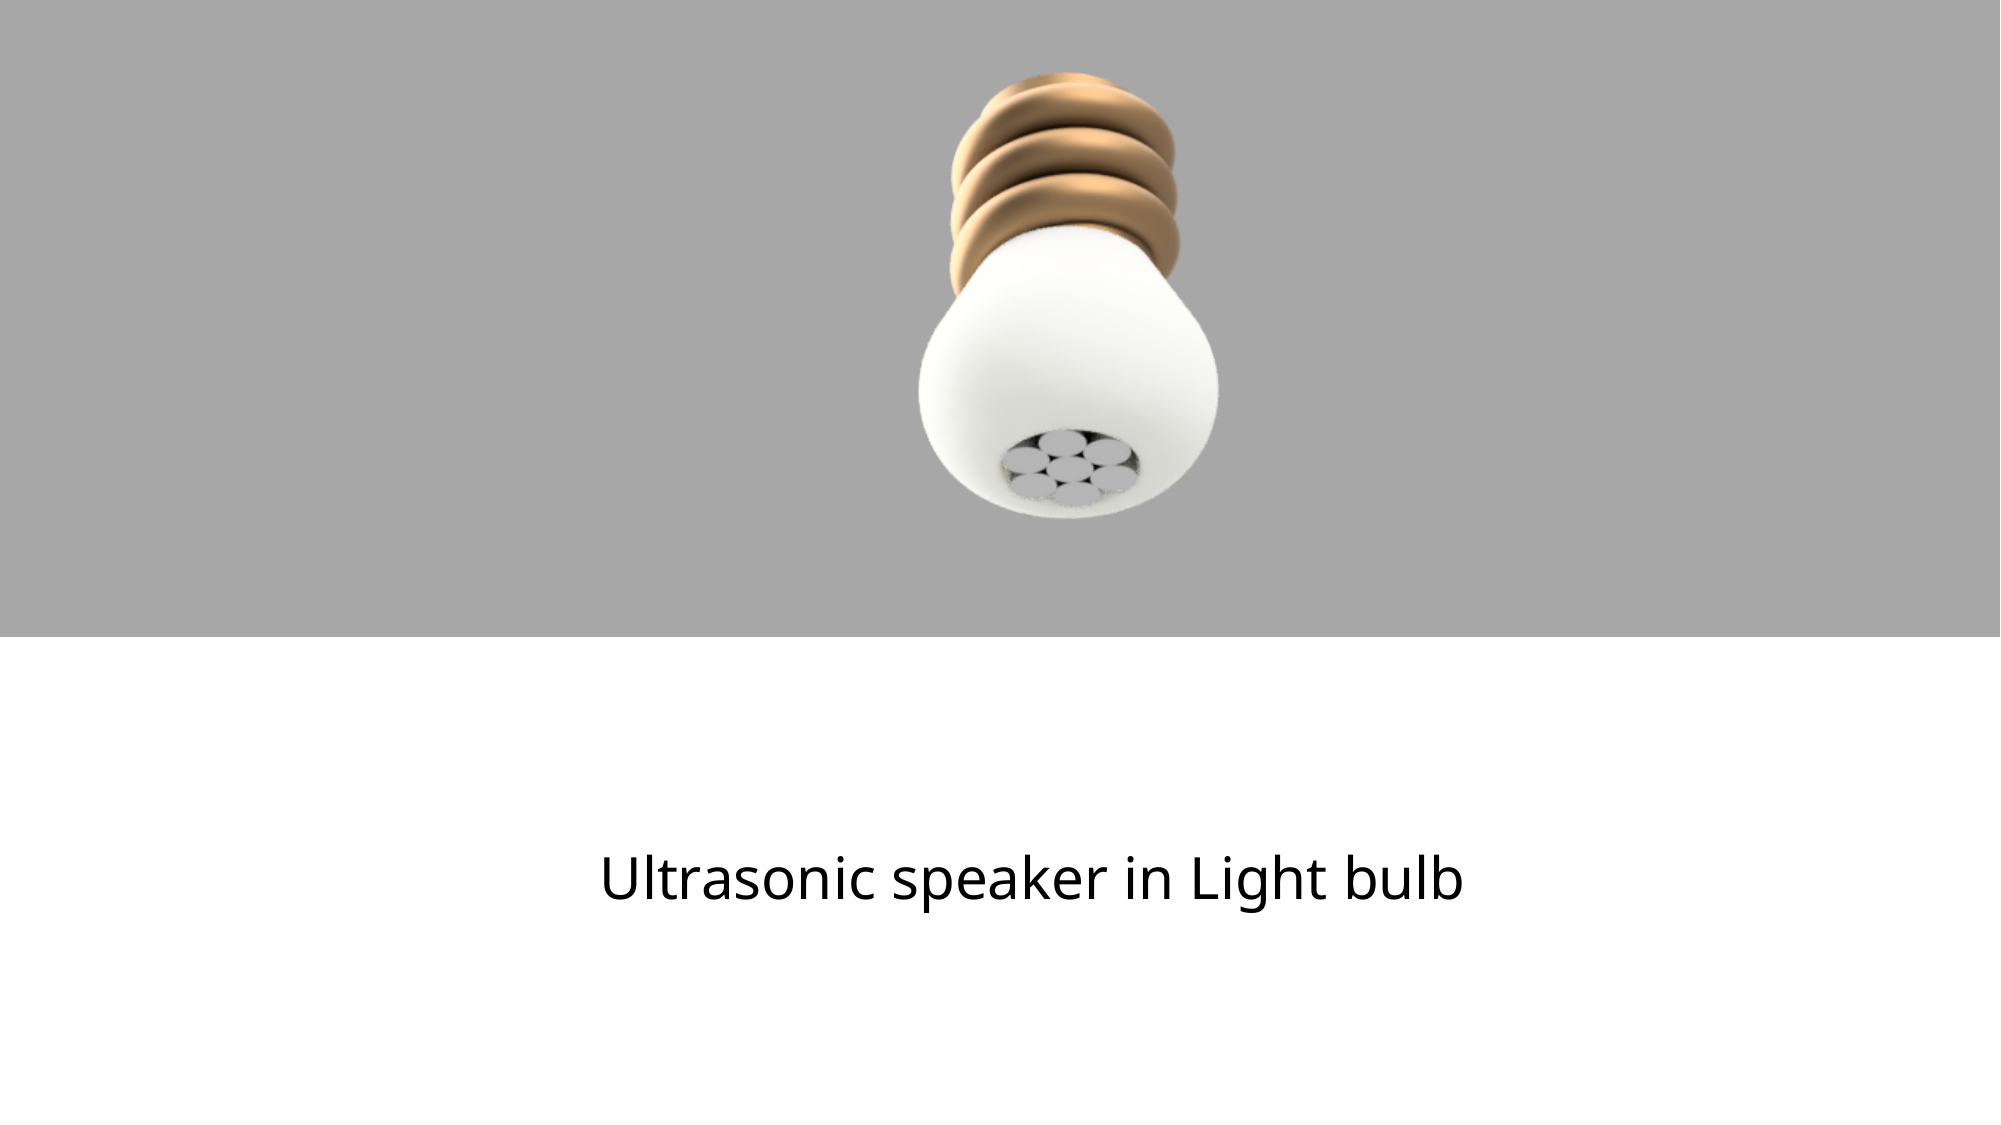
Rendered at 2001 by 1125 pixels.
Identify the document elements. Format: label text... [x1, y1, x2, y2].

picture [0, 0, 2000, 637]
text_box Ultrasonic speaker in Light bulb [327, 833, 1739, 919]
